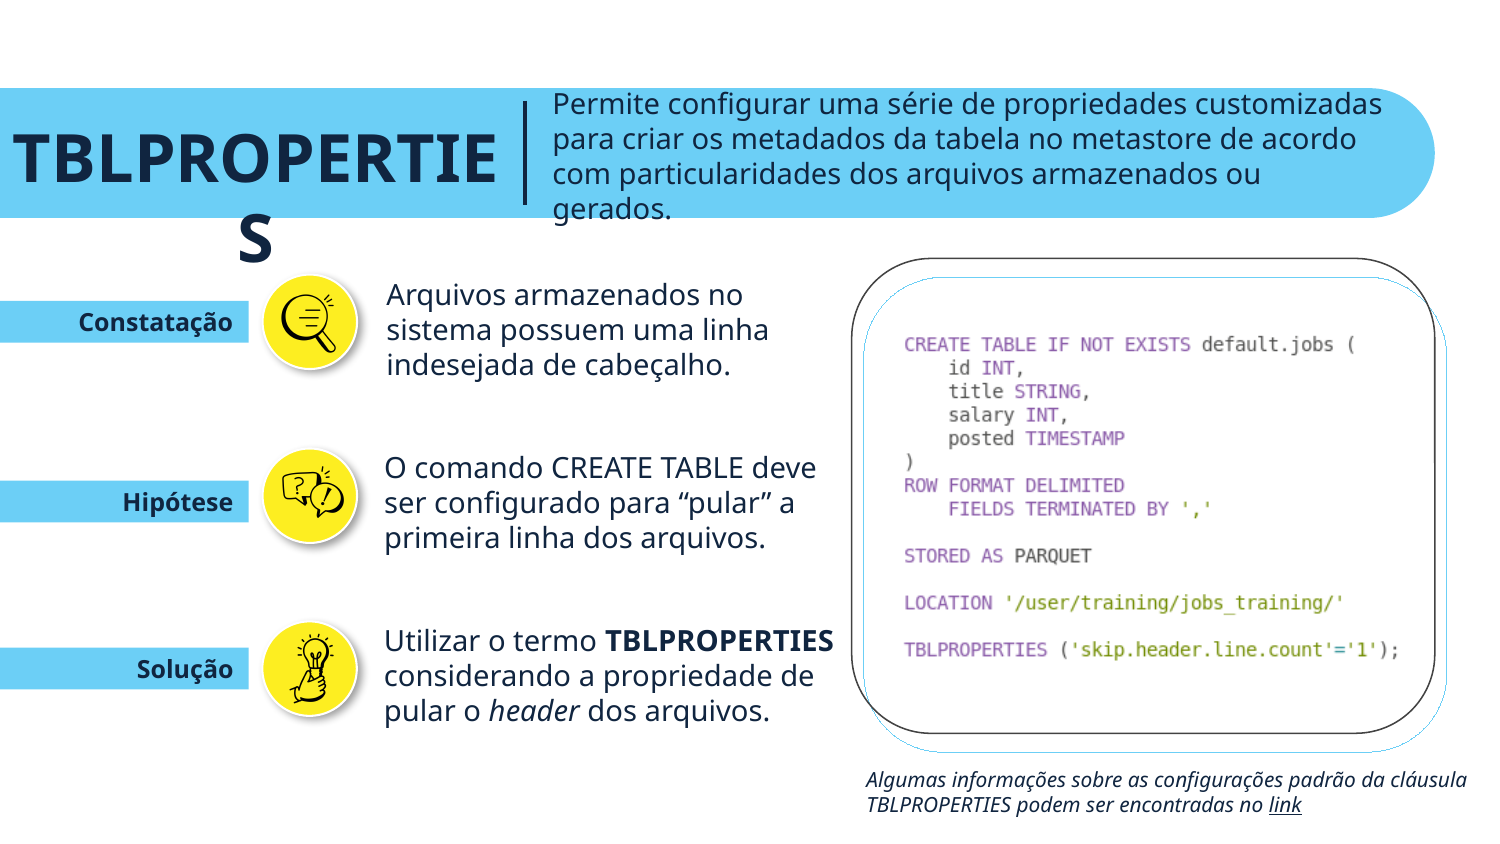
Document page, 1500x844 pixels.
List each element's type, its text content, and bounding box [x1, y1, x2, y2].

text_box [851, 258, 1448, 753]
text_box [1401, 96, 1435, 210]
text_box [262, 448, 358, 544]
picture [900, 332, 1411, 669]
text_box Permite configurar uma série de propriedades customizadas para criar os metadados da tabela no metastore de acordo com particularidades dos arquivos armazenados ou gerados. [537, 93, 1401, 218]
text_box O comando CREATE TABLE deve ser configurado para “pular” a primeira linha dos arquivos. [369, 442, 842, 561]
text_box [0, 88, 1395, 218]
text_box Hipótese [0, 480, 249, 523]
text_box Utilizar o termo TBLPROPERTIES considerando a propriedade de pular o header dos arquivos. [368, 615, 846, 734]
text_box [262, 621, 358, 717]
text_box Constatação [0, 300, 249, 343]
text_box Arquivos armazenados no sistema possuem uma linha indesejada de cabeçalho. [371, 269, 846, 388]
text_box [262, 274, 358, 370]
text_box Algumas informações sobre as configurações padrão da cláusula TBLPROPERTIES podem ser encontradas no link [851, 760, 1485, 826]
text_box Solução [0, 647, 249, 690]
title TBLPROPERTIES [0, 100, 524, 198]
